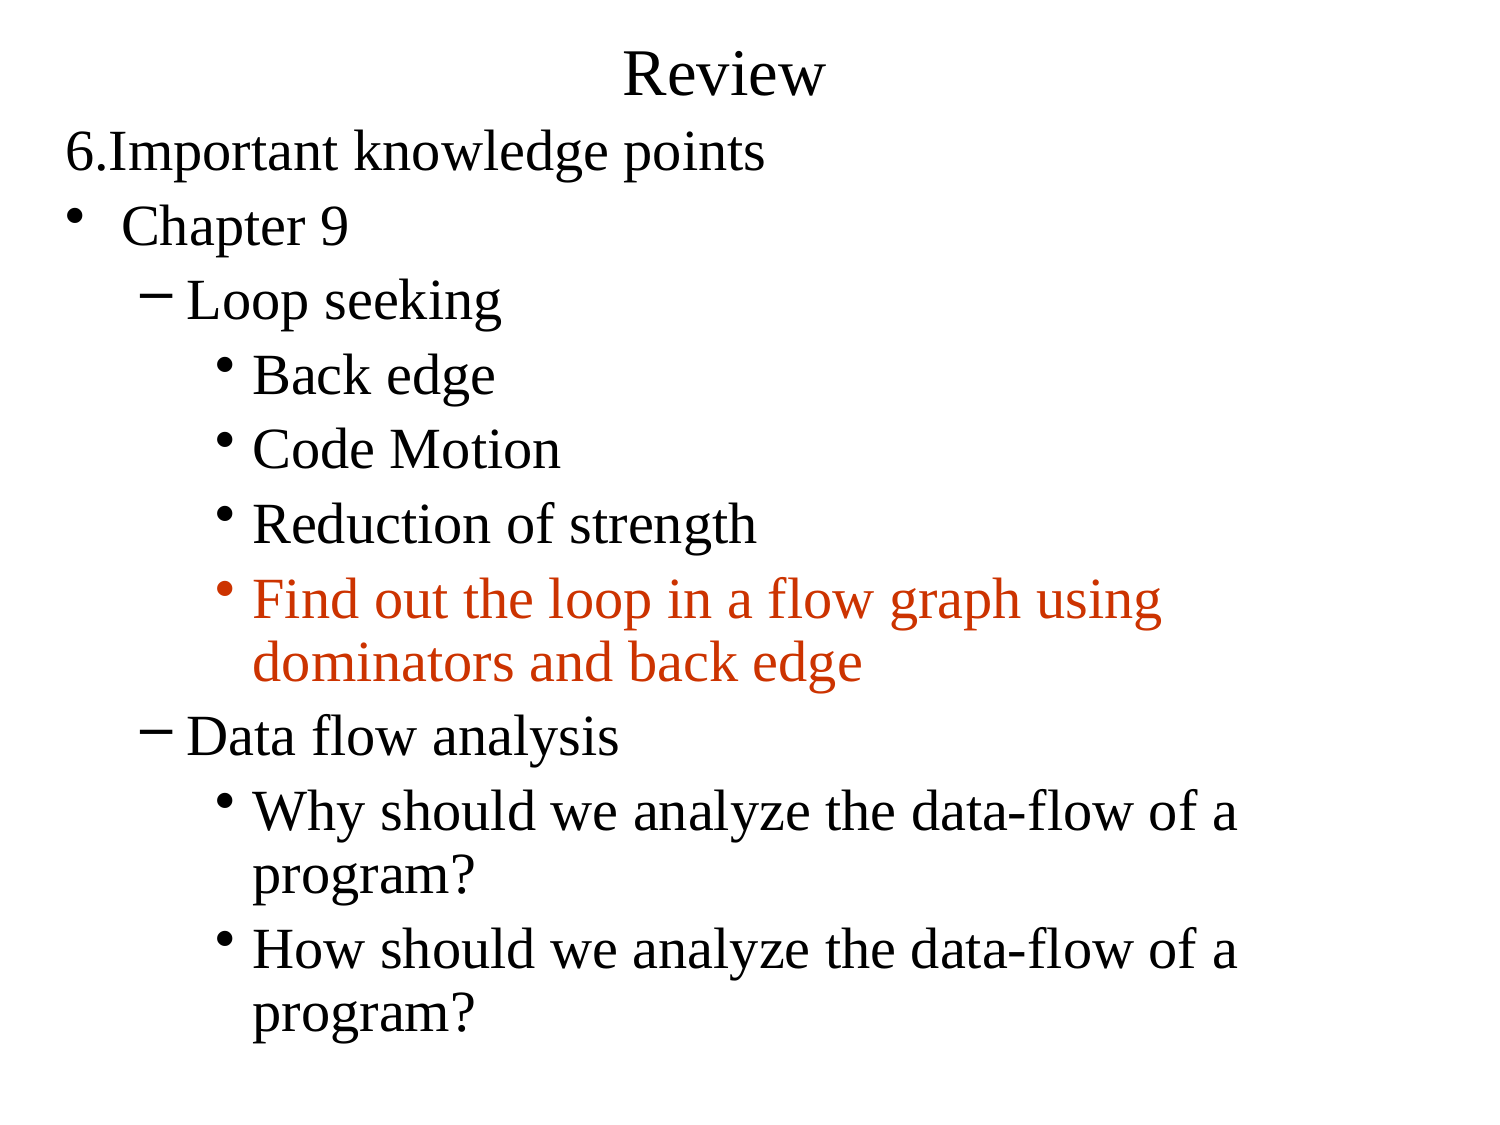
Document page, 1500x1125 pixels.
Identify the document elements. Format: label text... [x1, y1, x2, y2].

list 6.Important knowledge points Chapter 9 Loop seeking Back edge Code Motion Reduction of strength Find out the loop in a flow graph using dominators and back edge Data flow analysis Why should we analyze the data-flow of a program? How should we analyze the data-flow of a program? [50, 112, 1400, 988]
title Review [112, 24, 1338, 112]
